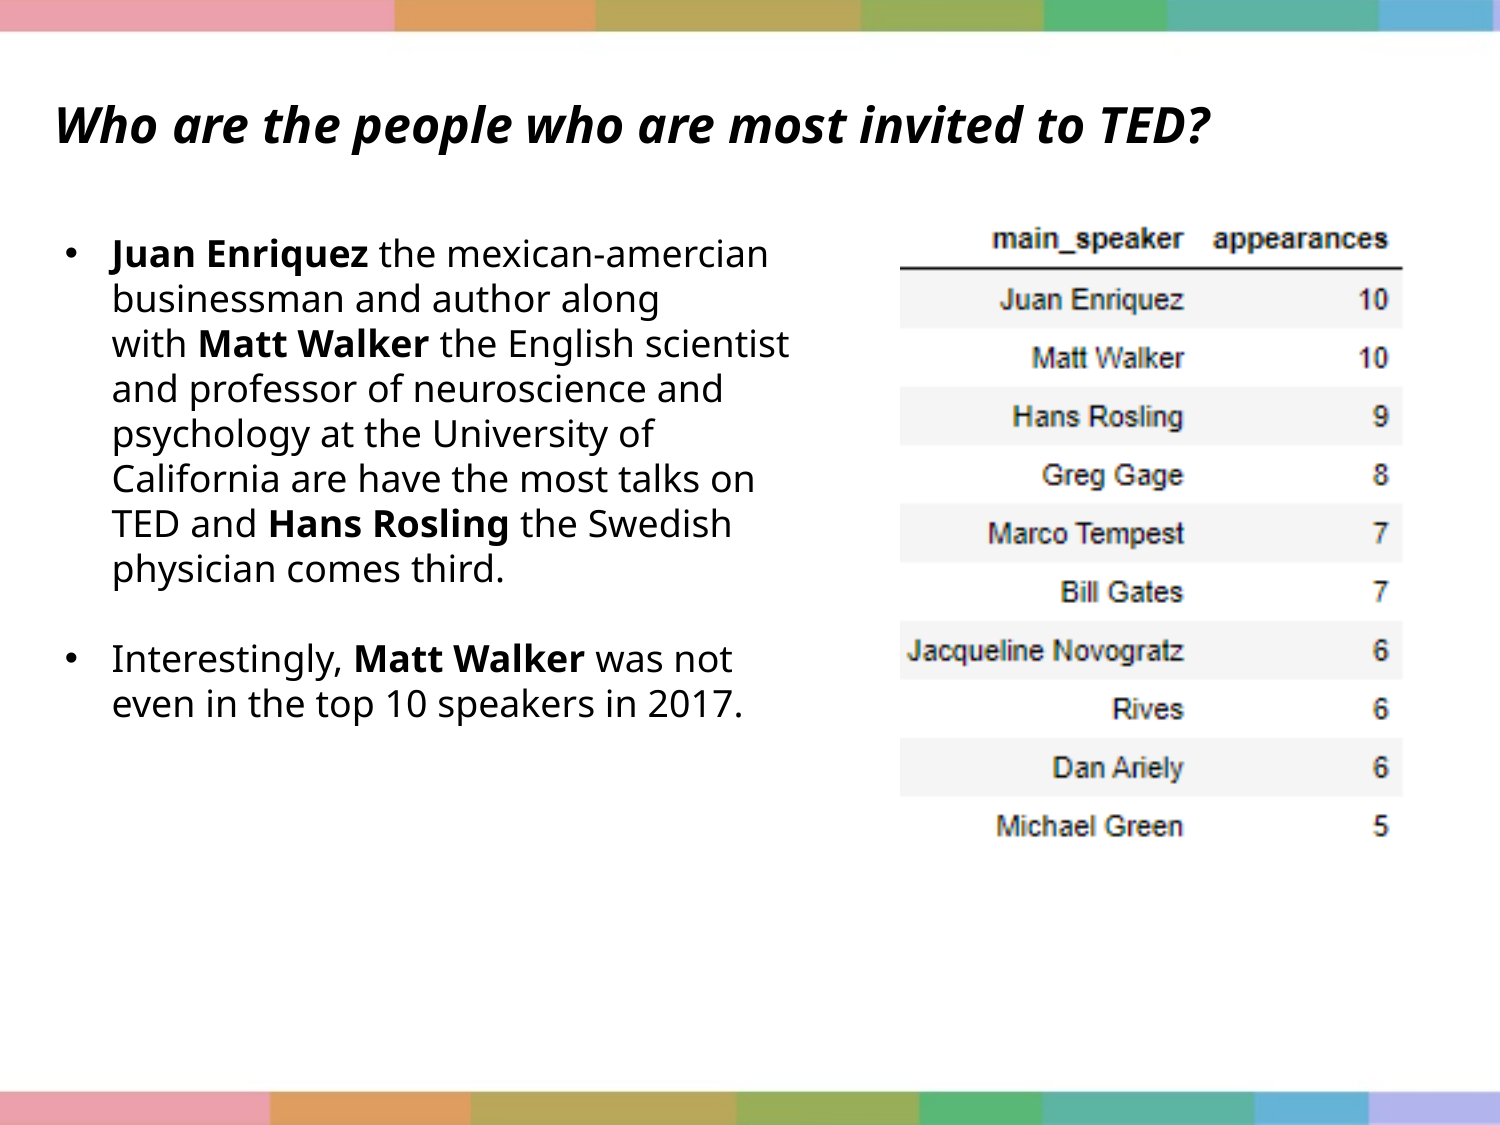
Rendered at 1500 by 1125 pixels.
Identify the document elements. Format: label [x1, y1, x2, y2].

list [0, 0, 1500, 1125]
picture [899, 195, 1431, 877]
